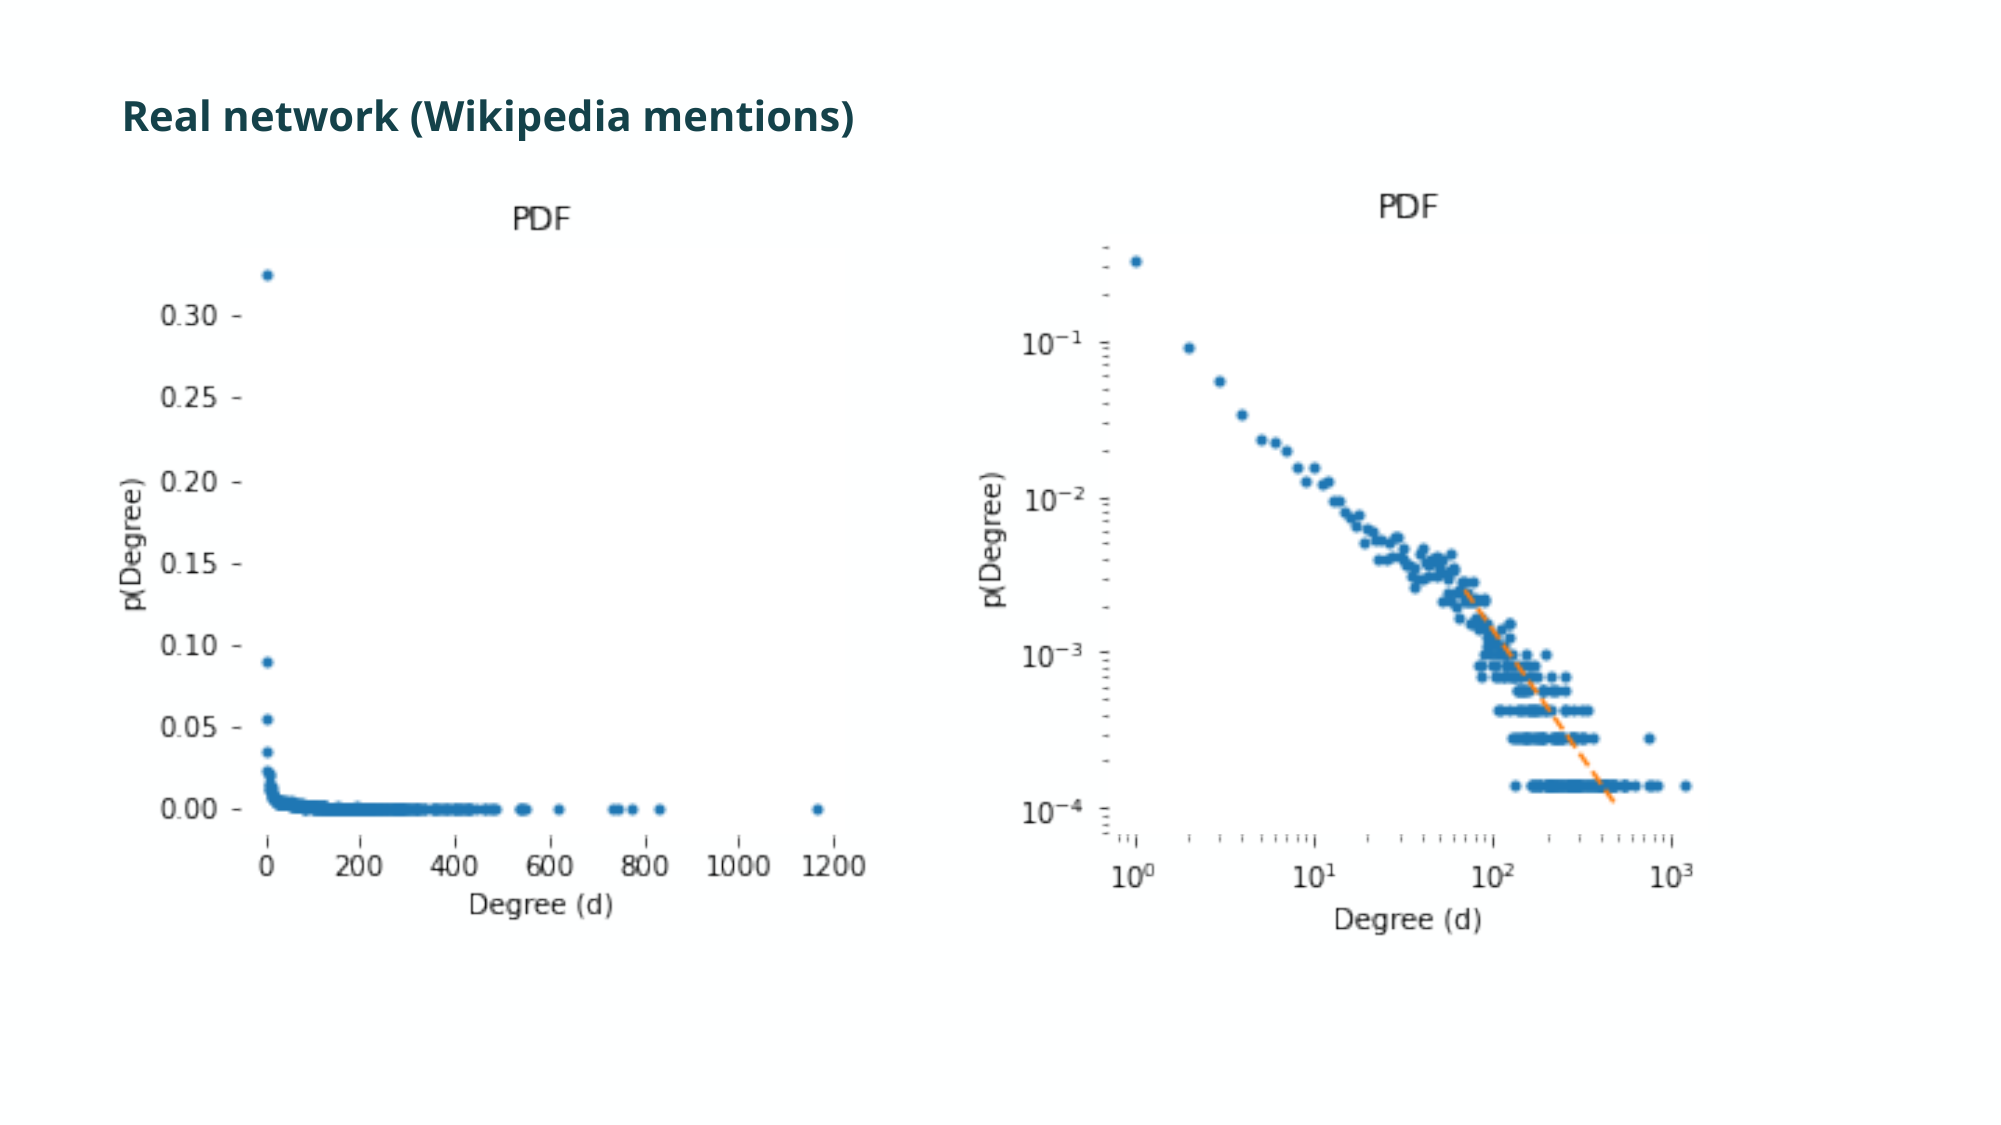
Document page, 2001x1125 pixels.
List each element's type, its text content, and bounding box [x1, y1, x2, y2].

picture [101, 185, 879, 940]
picture [960, 172, 1709, 953]
text_box Real network (Wikipedia mentions) [106, 87, 1733, 283]
